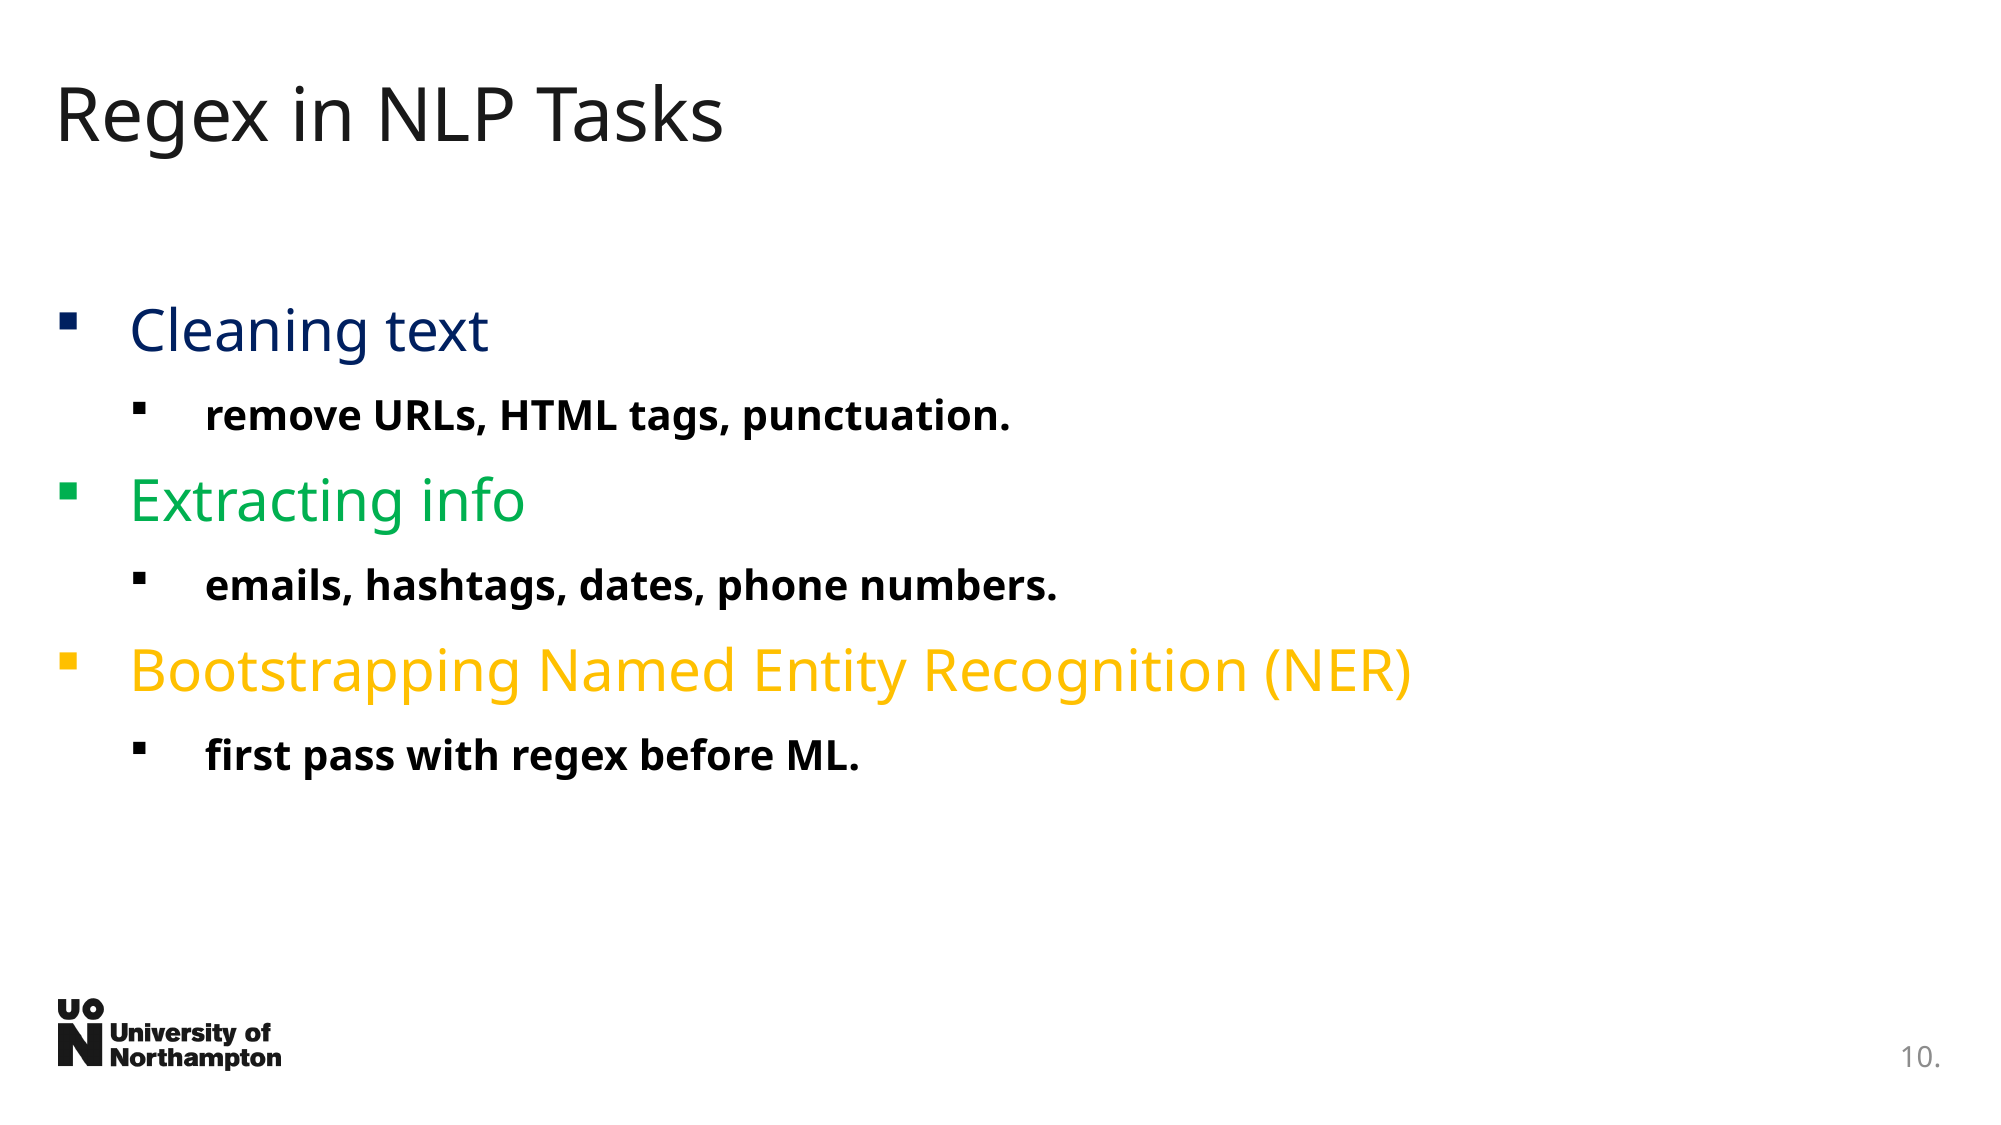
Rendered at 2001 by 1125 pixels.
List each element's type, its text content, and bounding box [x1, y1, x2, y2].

picture [58, 998, 281, 1071]
text_box Cleaning text remove URLs, HTML tags, punctuation. Extracting info emails, hashtags, dates, phone numbers. Bootstrapping Named Entity Recognition (NER) first pass with regex before ML. [39, 191, 1914, 934]
title Regex in NLP Tasks [39, 69, 1765, 168]
slide_number 10. [1743, 1027, 1957, 1087]
